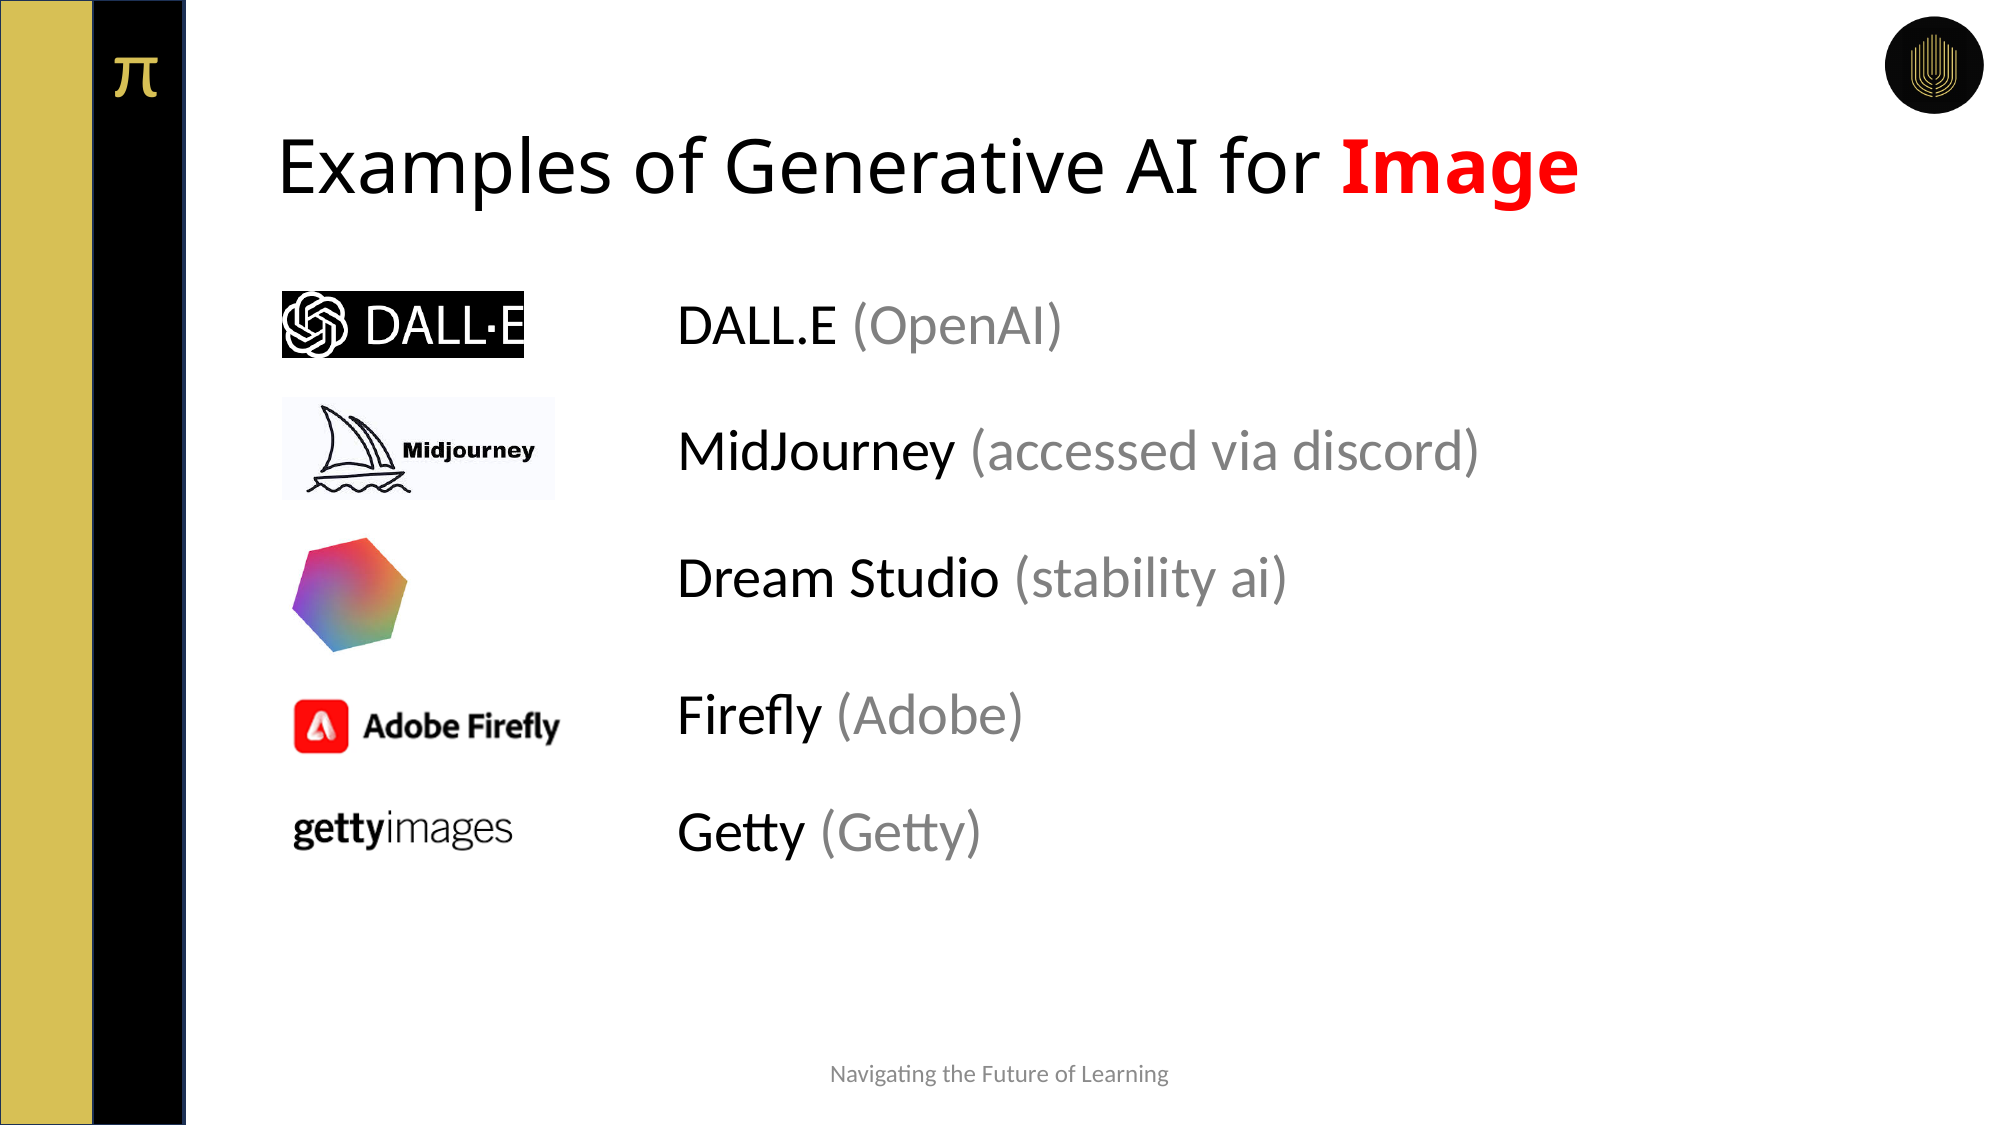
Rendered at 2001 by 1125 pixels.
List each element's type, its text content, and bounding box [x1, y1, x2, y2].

text_box Examples of Generative AI for Image [261, 47, 1867, 218]
picture [282, 291, 524, 358]
picture [278, 523, 421, 666]
text_box MidJourney (accessed via discord) [662, 404, 1528, 490]
text_box [0, 0, 92, 1125]
text_box [92, 0, 184, 1125]
footer Navigating the Future of Learning​ [662, 1042, 1338, 1103]
picture [282, 397, 555, 500]
picture [261, 686, 566, 925]
text_box Dream Studio (stability ai) [662, 531, 1336, 617]
text_box Firefly (Adobe) [662, 668, 1075, 754]
text_box π [98, 7, 172, 122]
picture [1837, 0, 2000, 164]
text_box DALL.E (OpenAI) [662, 278, 1198, 364]
text_box Getty (Getty) [662, 785, 1048, 871]
